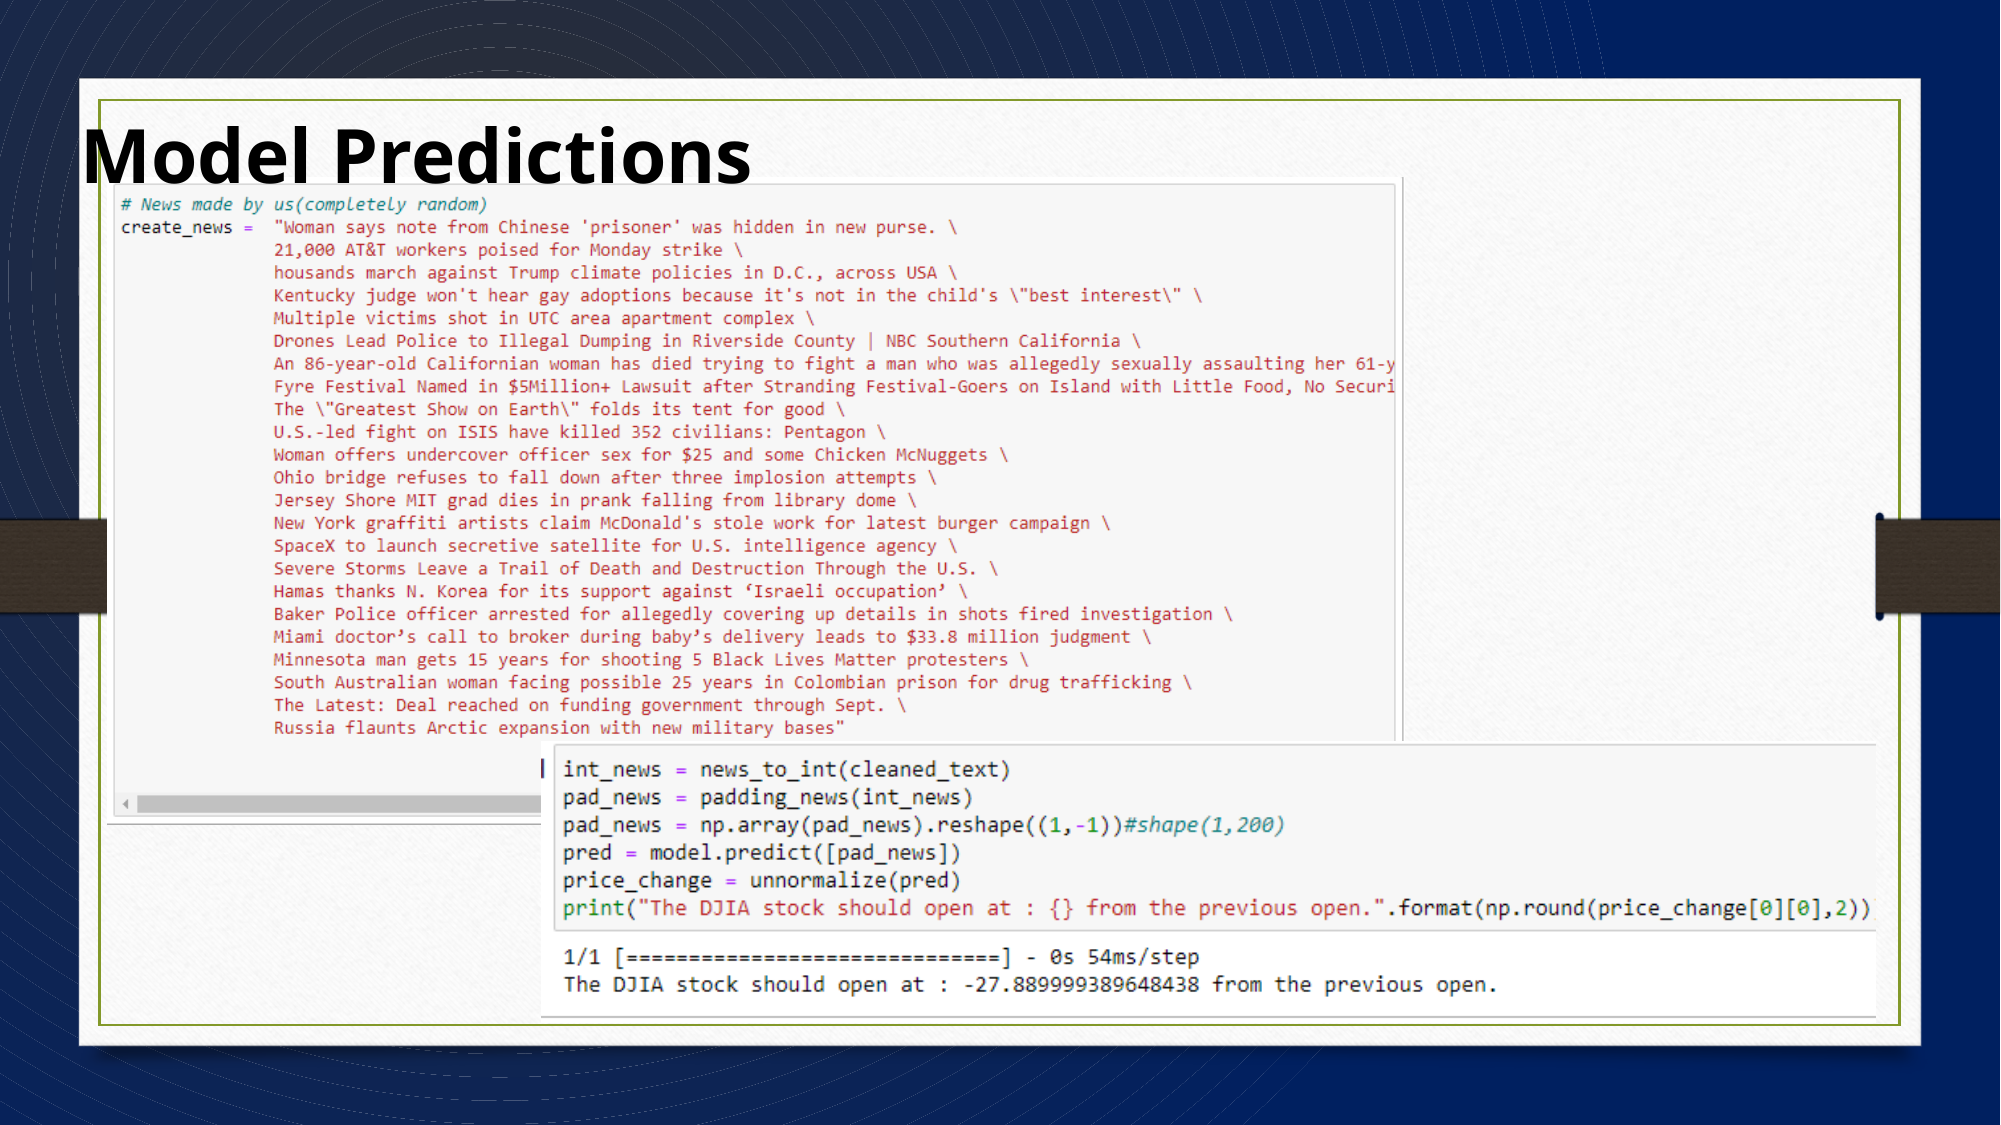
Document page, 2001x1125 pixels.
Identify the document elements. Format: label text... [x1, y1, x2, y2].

picture [0, 0, 2001, 1125]
text_box Model Predictions [65, 101, 769, 207]
